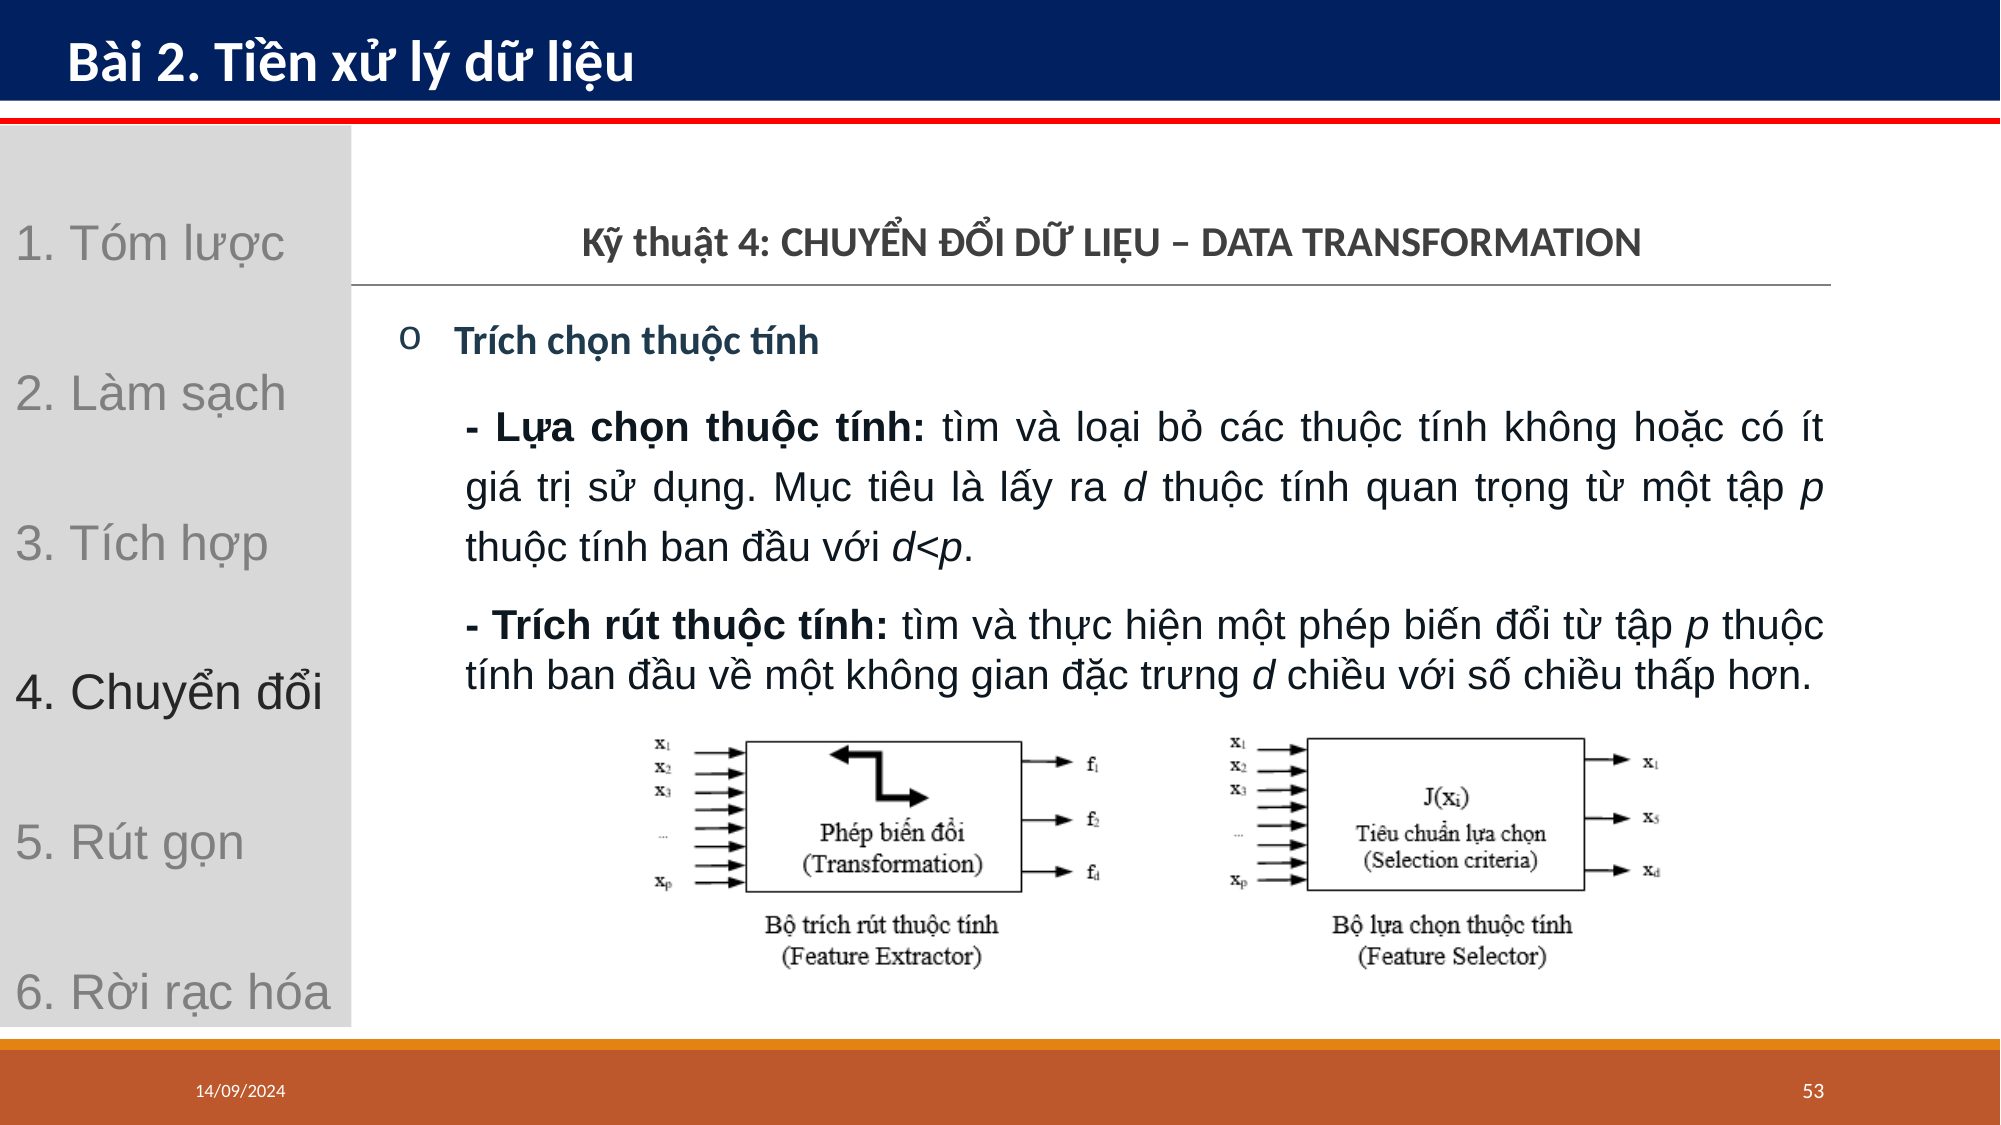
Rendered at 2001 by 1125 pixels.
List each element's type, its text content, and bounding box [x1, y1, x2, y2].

text_box - Lựa chọn thuộc tính: tìm và loại bỏ các thuộc tính không hoặc có ít giá trị sử dụng. Mục tiêu là lấy ra d thuộc tính quan trọng từ một tập p thuộc tính ban đầu với d<p. [450, 382, 1840, 578]
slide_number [180, 1059, 586, 1120]
text_box Kỹ thuật 4: CHUYỂN ĐỔI DỮ LIỆU – DATA TRANSFORMATION [559, 208, 1666, 274]
picture [616, 720, 1674, 983]
text_box 1. Tóm lược 2. Làm sạch 3. Tích hợp 4. Chuyển đổi 5. Rút gọn 6. Rời rạc hóa [0, 130, 352, 1028]
title Bài 2. Tiền xử lý dữ liệu [0, 0, 2000, 101]
text_box - Trích rút thuộc tính: tìm và thực hiện một phép biến đổi từ tập p thuộc tính ban đầu về một không gian đặc trưng d chiều với số chiều thấp hơn. [450, 590, 1840, 706]
slide_number ‹#› [1624, 1059, 1840, 1120]
text_box Trích chọn thuộc tính [382, 302, 1814, 371]
